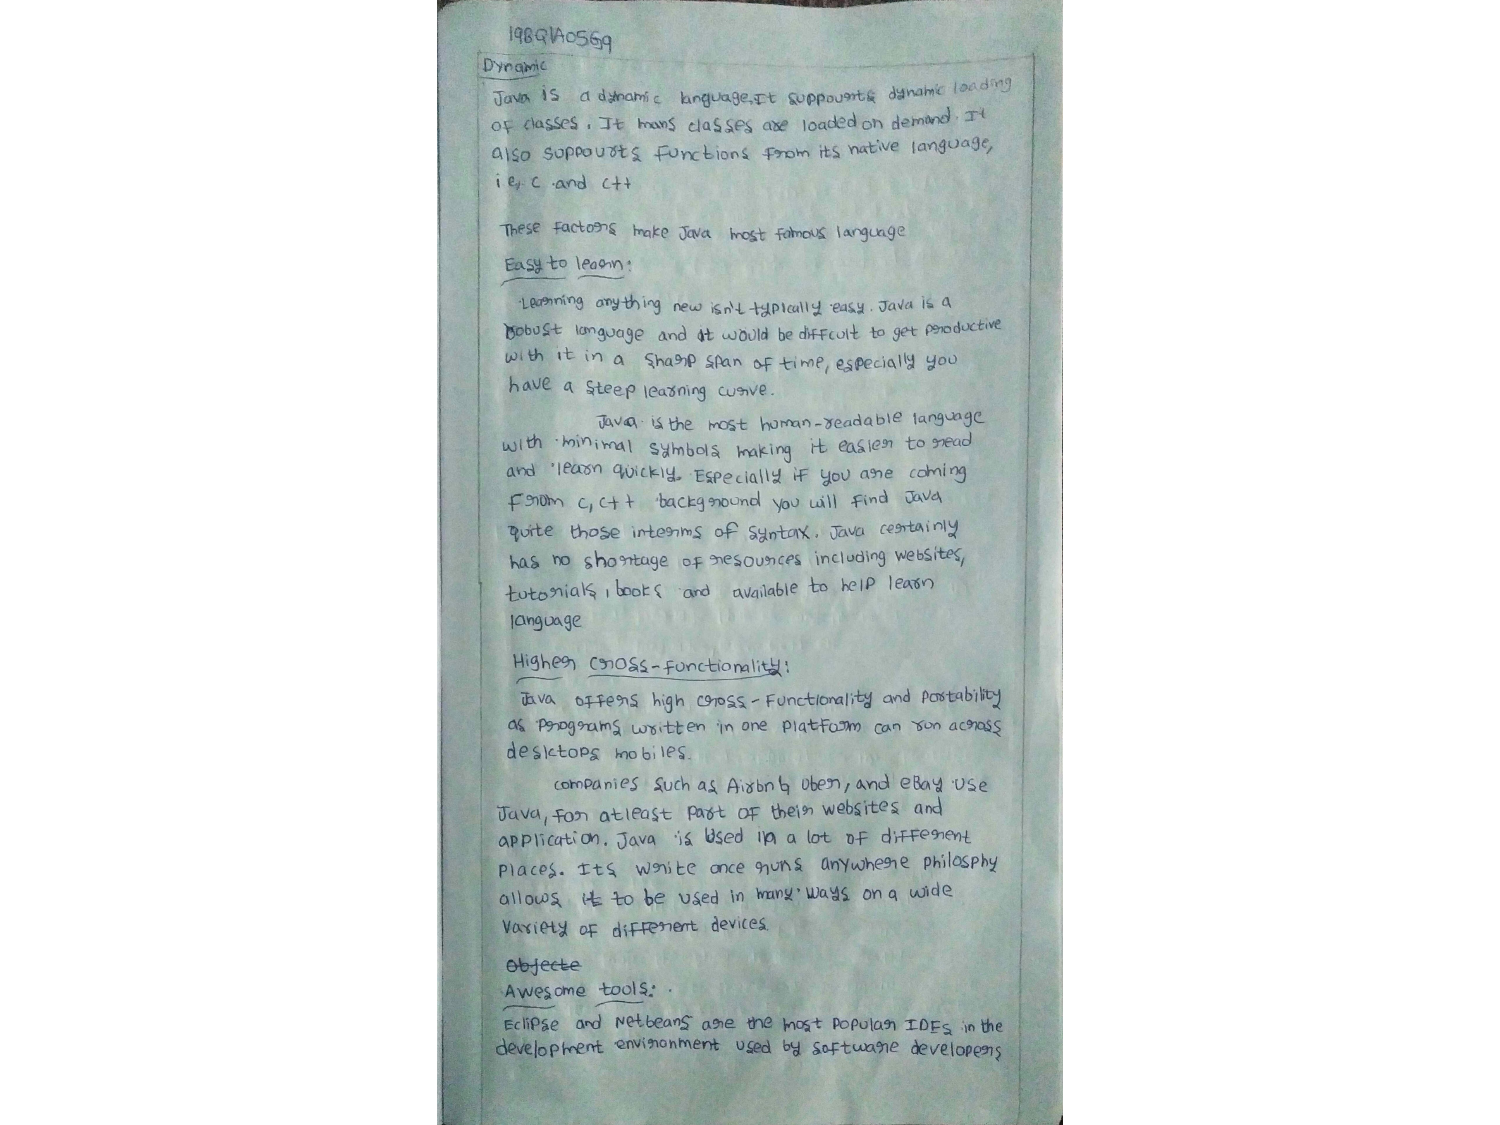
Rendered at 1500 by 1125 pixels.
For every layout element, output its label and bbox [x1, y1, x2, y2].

picture [437, 0, 1063, 1125]
